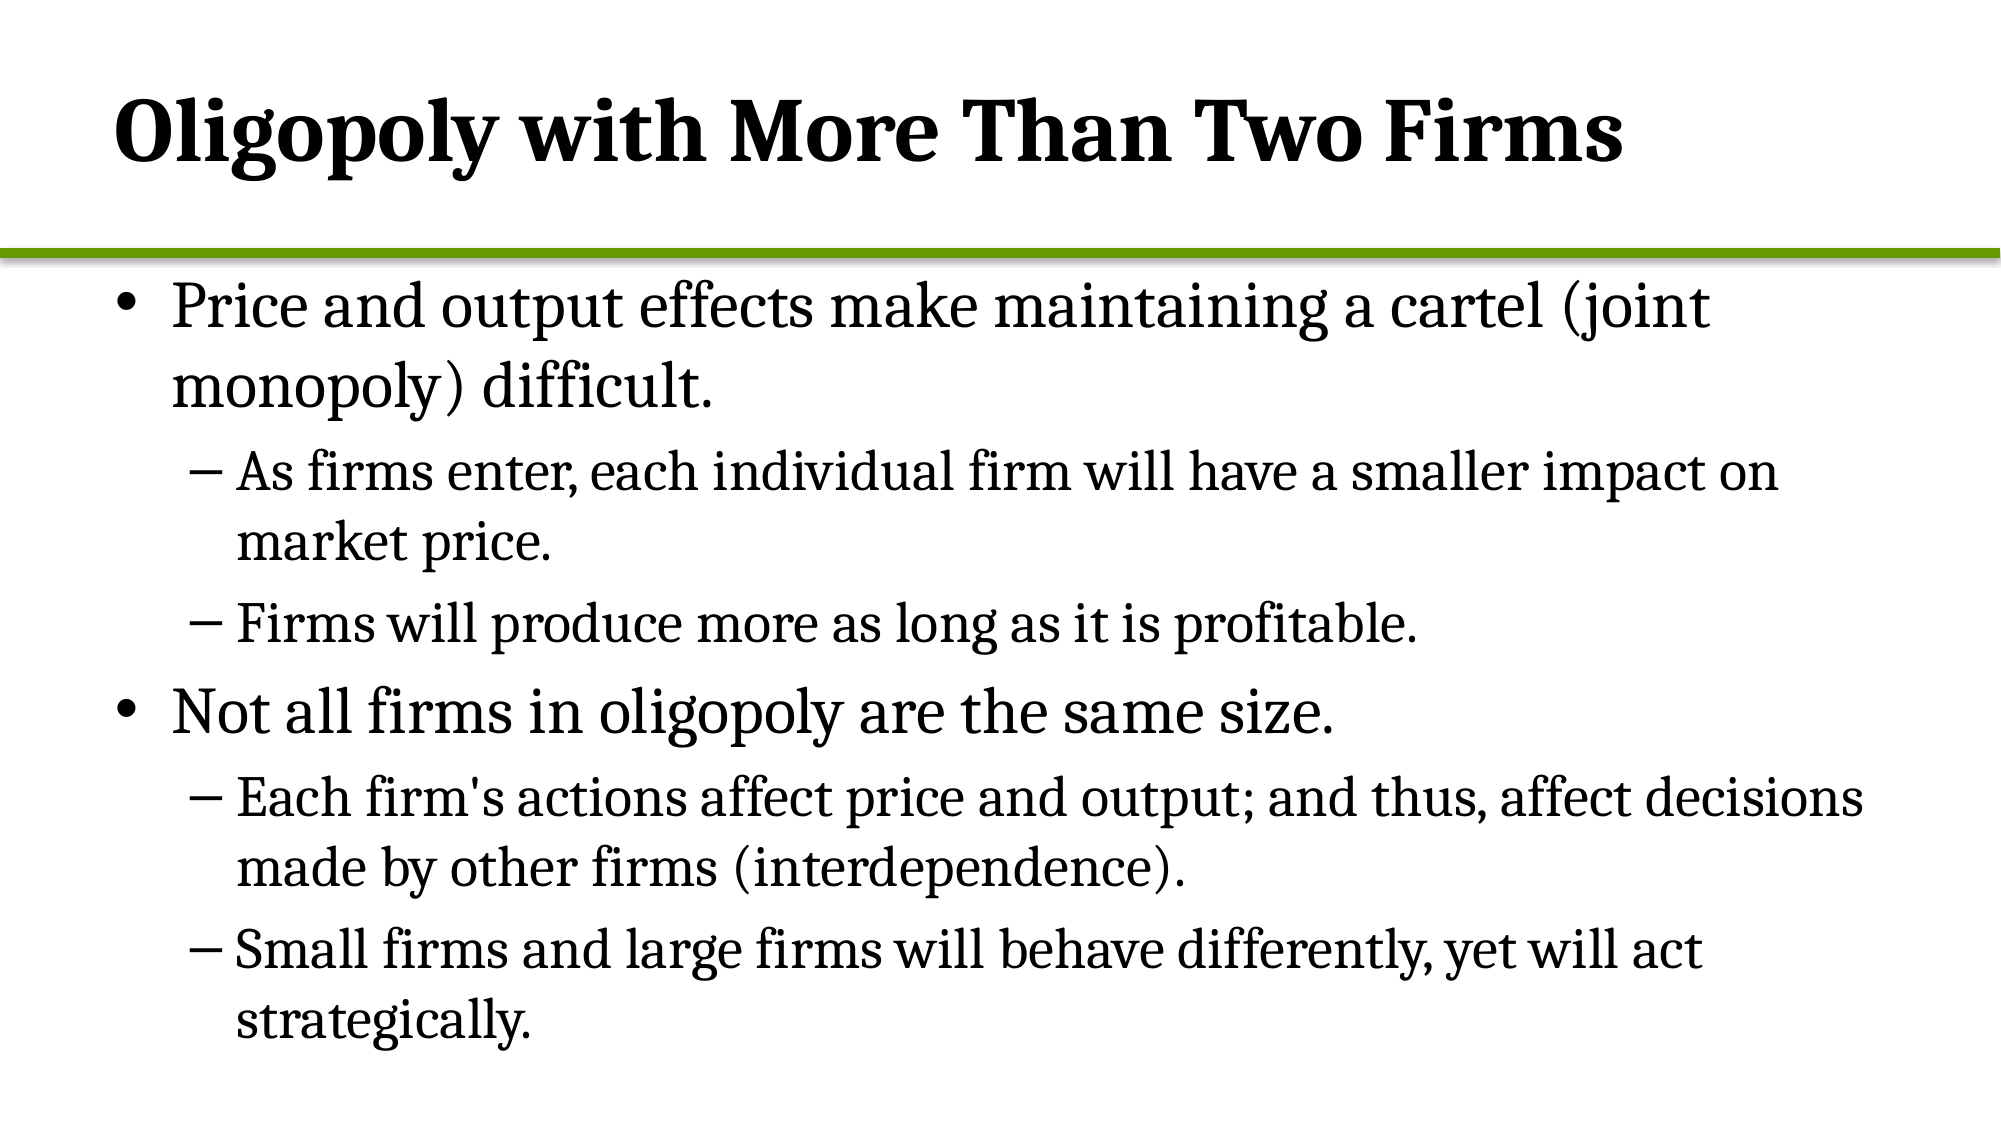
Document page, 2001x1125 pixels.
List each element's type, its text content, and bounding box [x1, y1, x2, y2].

title Oligopoly with More Than Two Firms [99, 0, 1900, 251]
list Price and output effects make maintaining a cartel (joint monopoly) difficult. As firms enter, each individual firm will have a smaller impact on market price. Firms will produce more as long as it is profitable. Not all firms in oligopoly are the same size. Each firm's actions affect price and output; and thus, affect decisions made by other firms (interdependence). Small firms and large firms will behave differently, yet will act strategically. [99, 252, 1900, 1056]
